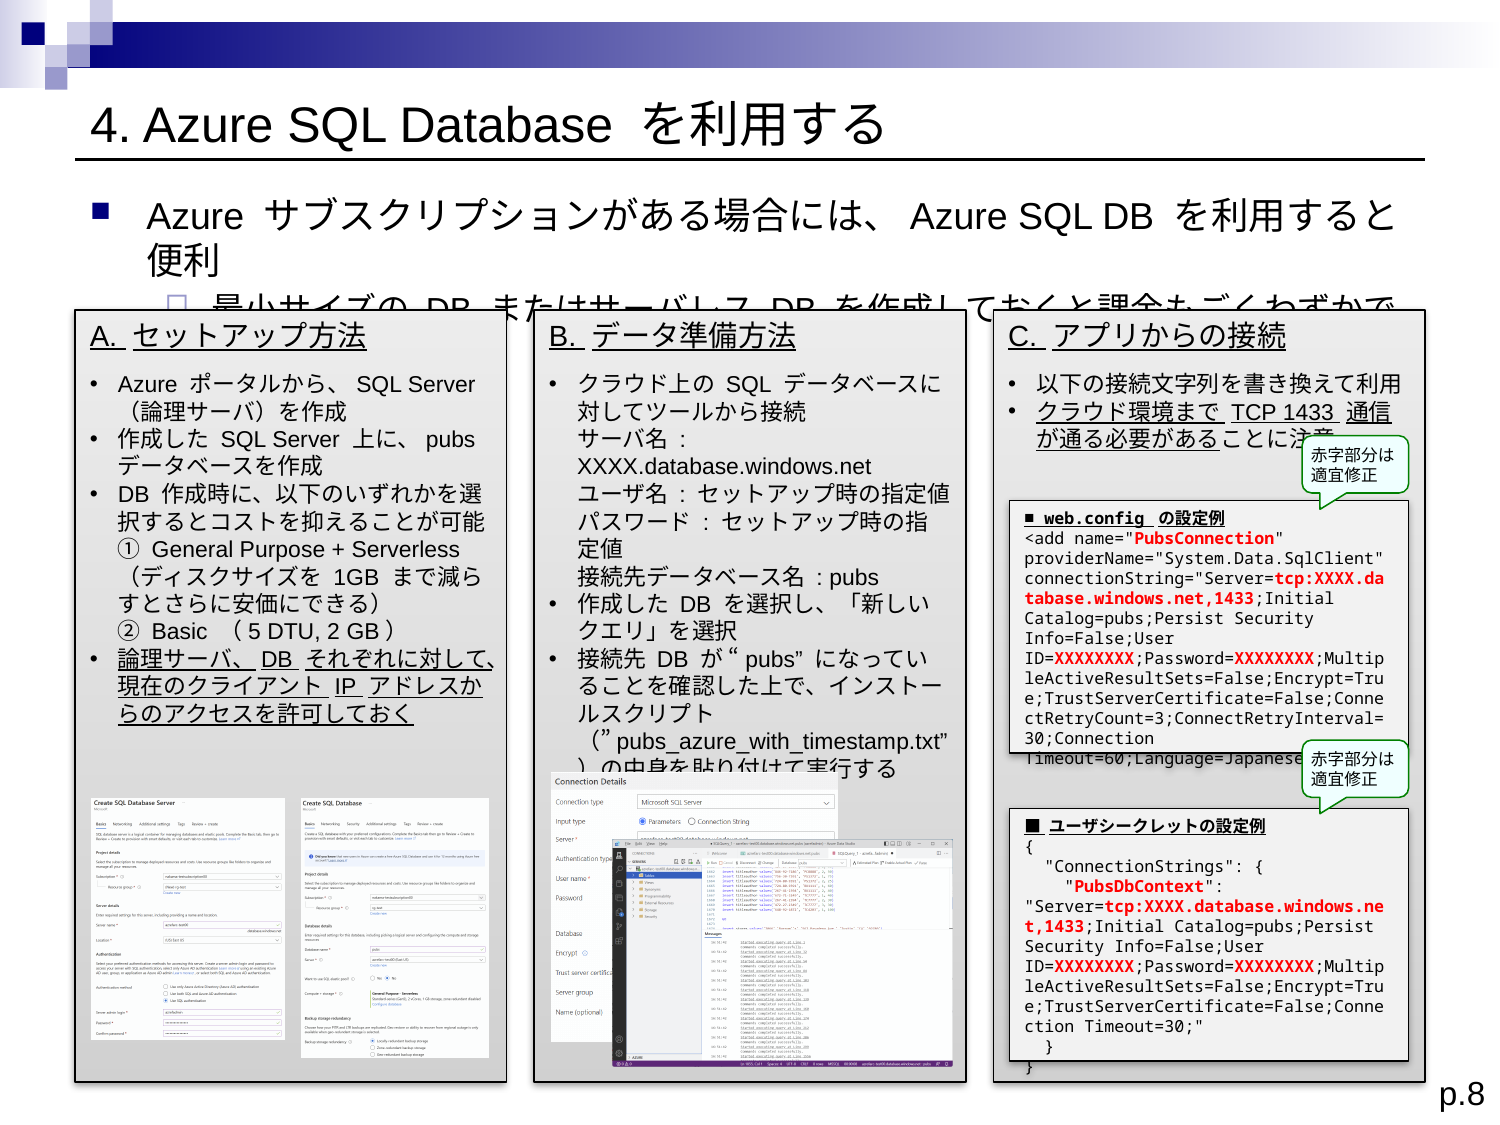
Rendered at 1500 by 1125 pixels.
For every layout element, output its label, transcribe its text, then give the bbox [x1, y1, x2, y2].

text_box ■ web.config の設定例 <add name="PubsConnection" providerName="System.Data.SqlClient" connectionString="Server=tcp:XXXX.database.windows.net,1433;Initial Catalog=pubs;Persist Security Info=False;User ID=XXXXXXXX;Password=XXXXXXXX;MultipleActiveResultSets=False;Encrypt=True;TrustServerCertificate=False;ConnectRetryCount=3;ConnectRetryInterval=30;Connection Timeout=60;Language=Japanese;" /> [1009, 500, 1409, 754]
picture [301, 798, 489, 1058]
list Azure サブスクリプションがある場合には、Azure SQL DB を利用すると便利 最小サイズの DB またはサーバレス DB を作成しておくと課金もごくわずかで済む [75, 184, 1425, 1083]
text_box C. アプリからの接続 以下の接続文字列を書き換えて利用 クラウド環境まで TCP 1433 通信が通る必要があることに注意 [993, 309, 1425, 1083]
picture [91, 798, 285, 1040]
text_box 赤字部分は適宜修正 [1302, 435, 1409, 510]
text_box B. データ準備方法 クラウド上の SQL データベースに対してツールから接続 サーバ名 : XXXX.database.windows.net ユーザ名 : セットアップ時の指定値 パスワード : セットアップ時の指定値 接続先データベース名 : pubs 作成した DB を選択し、「新しいクエリ」を選択 接続先 DB が “pubs” になっていることを確認した上で、インストールスクリプト（”pubs_azure_with_timestamp.txt”）の中身を貼り付けて実行する [534, 309, 966, 1083]
text_box A. セットアップ方法 Azure ポータルから、SQL Server （論理サーバ）を作成 作成した SQL Server 上に、pubs データベースを作成 DB 作成時に、以下のいずれかを選択するとコストを抑えることが可能 ① General Purpose + Serverless （ディスクサイズを 1GB まで減らすとさらに安価にできる） ② Basic （5 DTU, 2 GB） 論理サーバ、DB それぞれに対して、現在のクライアント IP アドレスからのアクセスを許可しておく [75, 309, 507, 1083]
text_box ■ ユーザシークレットの設定例 { "ConnectionStrings": { "PubsDbContext": "Server=tcp:XXXX.database.windows.net,1433;Initial Catalog=pubs;Persist Security Info=False;User ID=XXXXXXXX;Password=XXXXXXXX;MultipleActiveResultSets=False;Encrypt=True;TrustServerCertificate=False;Connection Timeout=30;" } } [1009, 808, 1409, 1062]
title 4. Azure SQL Database を利用する [75, 85, 1425, 160]
text_box 赤字部分は適宜修正 [1302, 740, 1409, 814]
picture [551, 772, 953, 1067]
